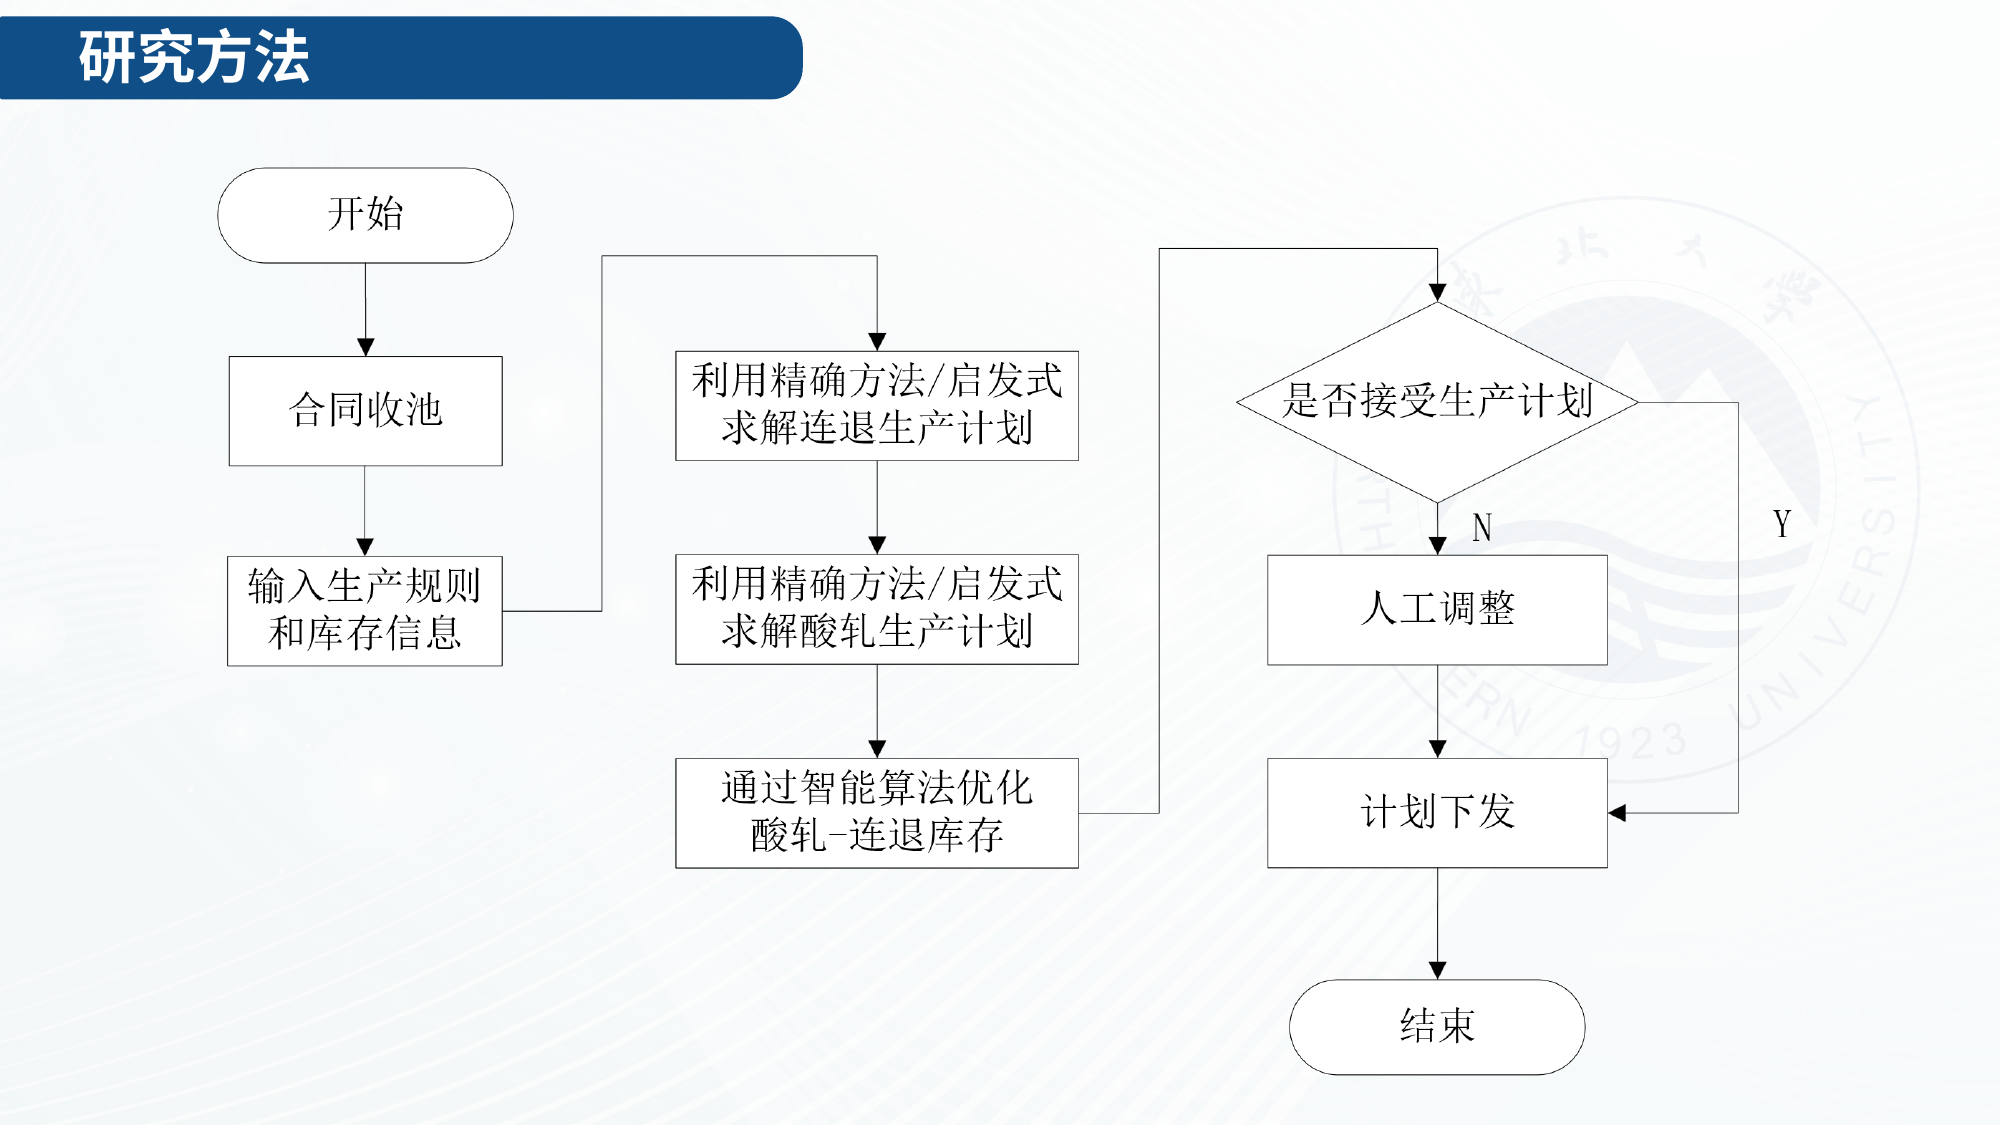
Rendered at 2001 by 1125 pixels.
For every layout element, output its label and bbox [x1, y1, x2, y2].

text_box [1, 12, 853, 99]
picture [105, 107, 1895, 1125]
